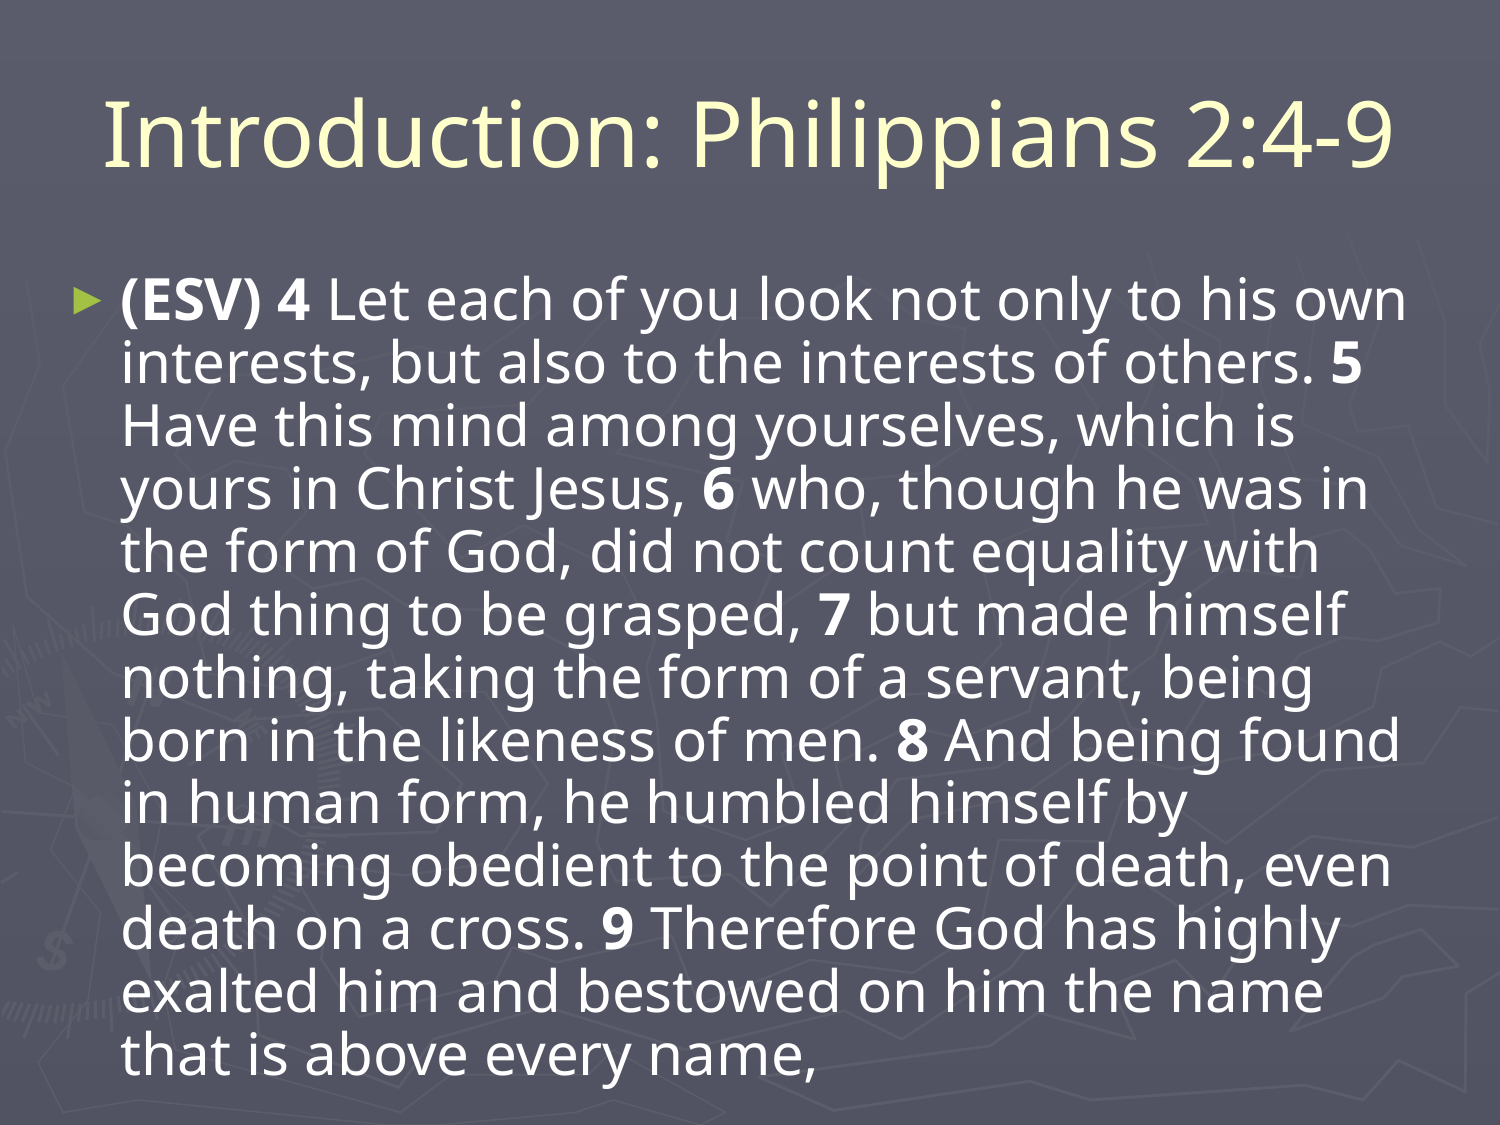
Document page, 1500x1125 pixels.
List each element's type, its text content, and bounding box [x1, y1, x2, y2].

list (ESV) 4 Let each of you look not only to his own interests, but also to the interests of others. 5 Have this mind among yourselves, which is yours in Christ Jesus, 6 who, though he was in the form of God, did not count equality with God thing to be grasped, 7 but made himself nothing, taking the form of a servant, being born in the likeness of men. 8 And being found in human form, he humbled himself by becoming obedient to the point of death, even death on a cross. 9 Therefore God has highly exalted him and bestowed on him the name that is above every name, [49, 262, 1451, 1088]
title Introduction: Philippians 2:4-9 [49, 37, 1451, 225]
